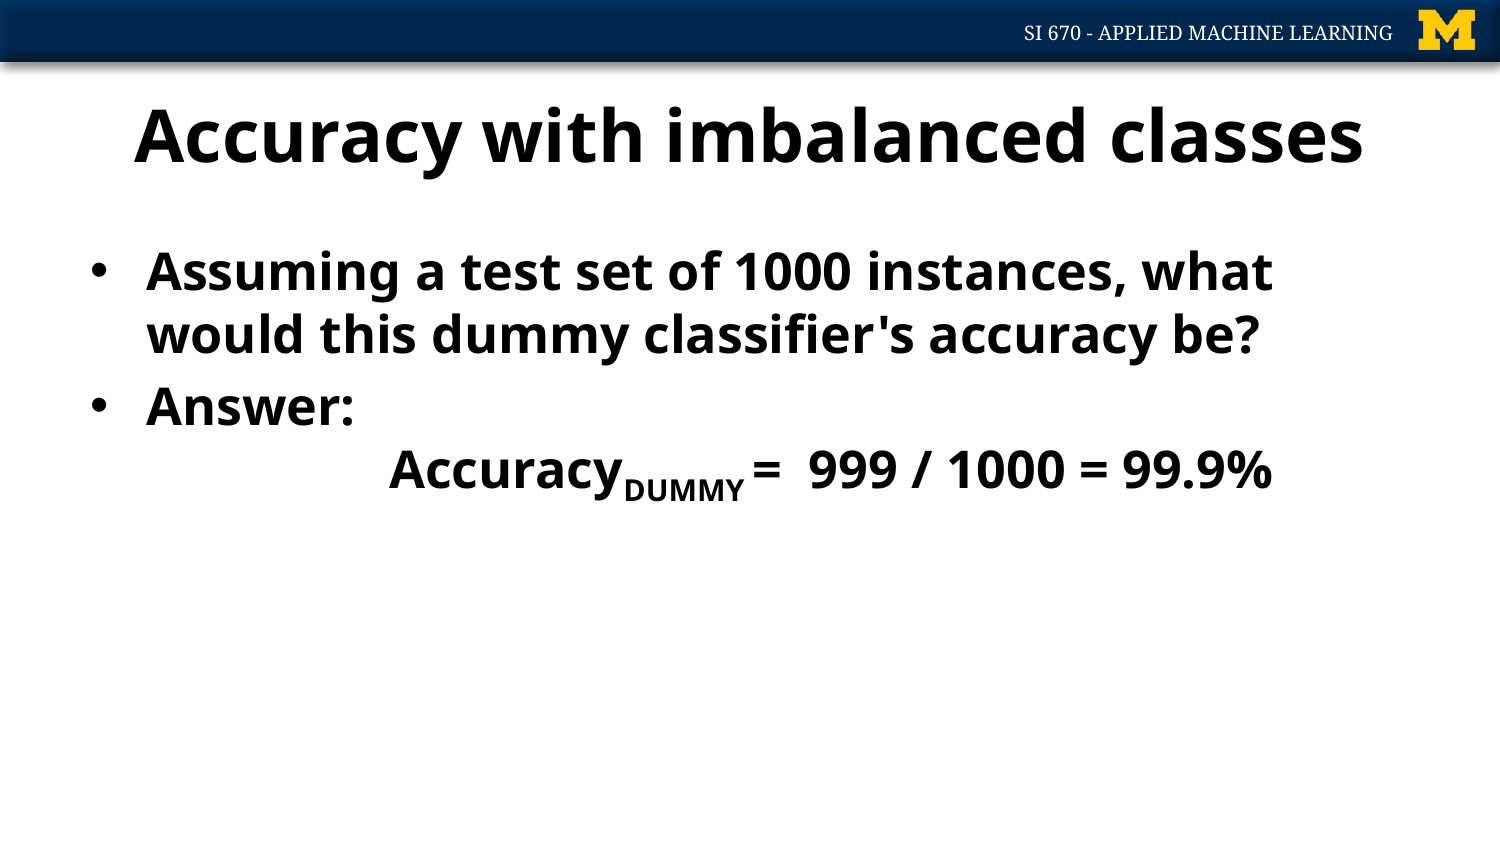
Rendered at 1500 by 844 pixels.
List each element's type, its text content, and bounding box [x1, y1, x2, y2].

list Assuming a test set of 1000 instances, what would this dummy classifier's accuracy be? Answer: AccuracyDUMMY = 999 / 1000 = 99.9% [75, 231, 1442, 772]
title Accuracy with imbalanced classes [58, 81, 1442, 197]
picture [0, 0, 1500, 844]
